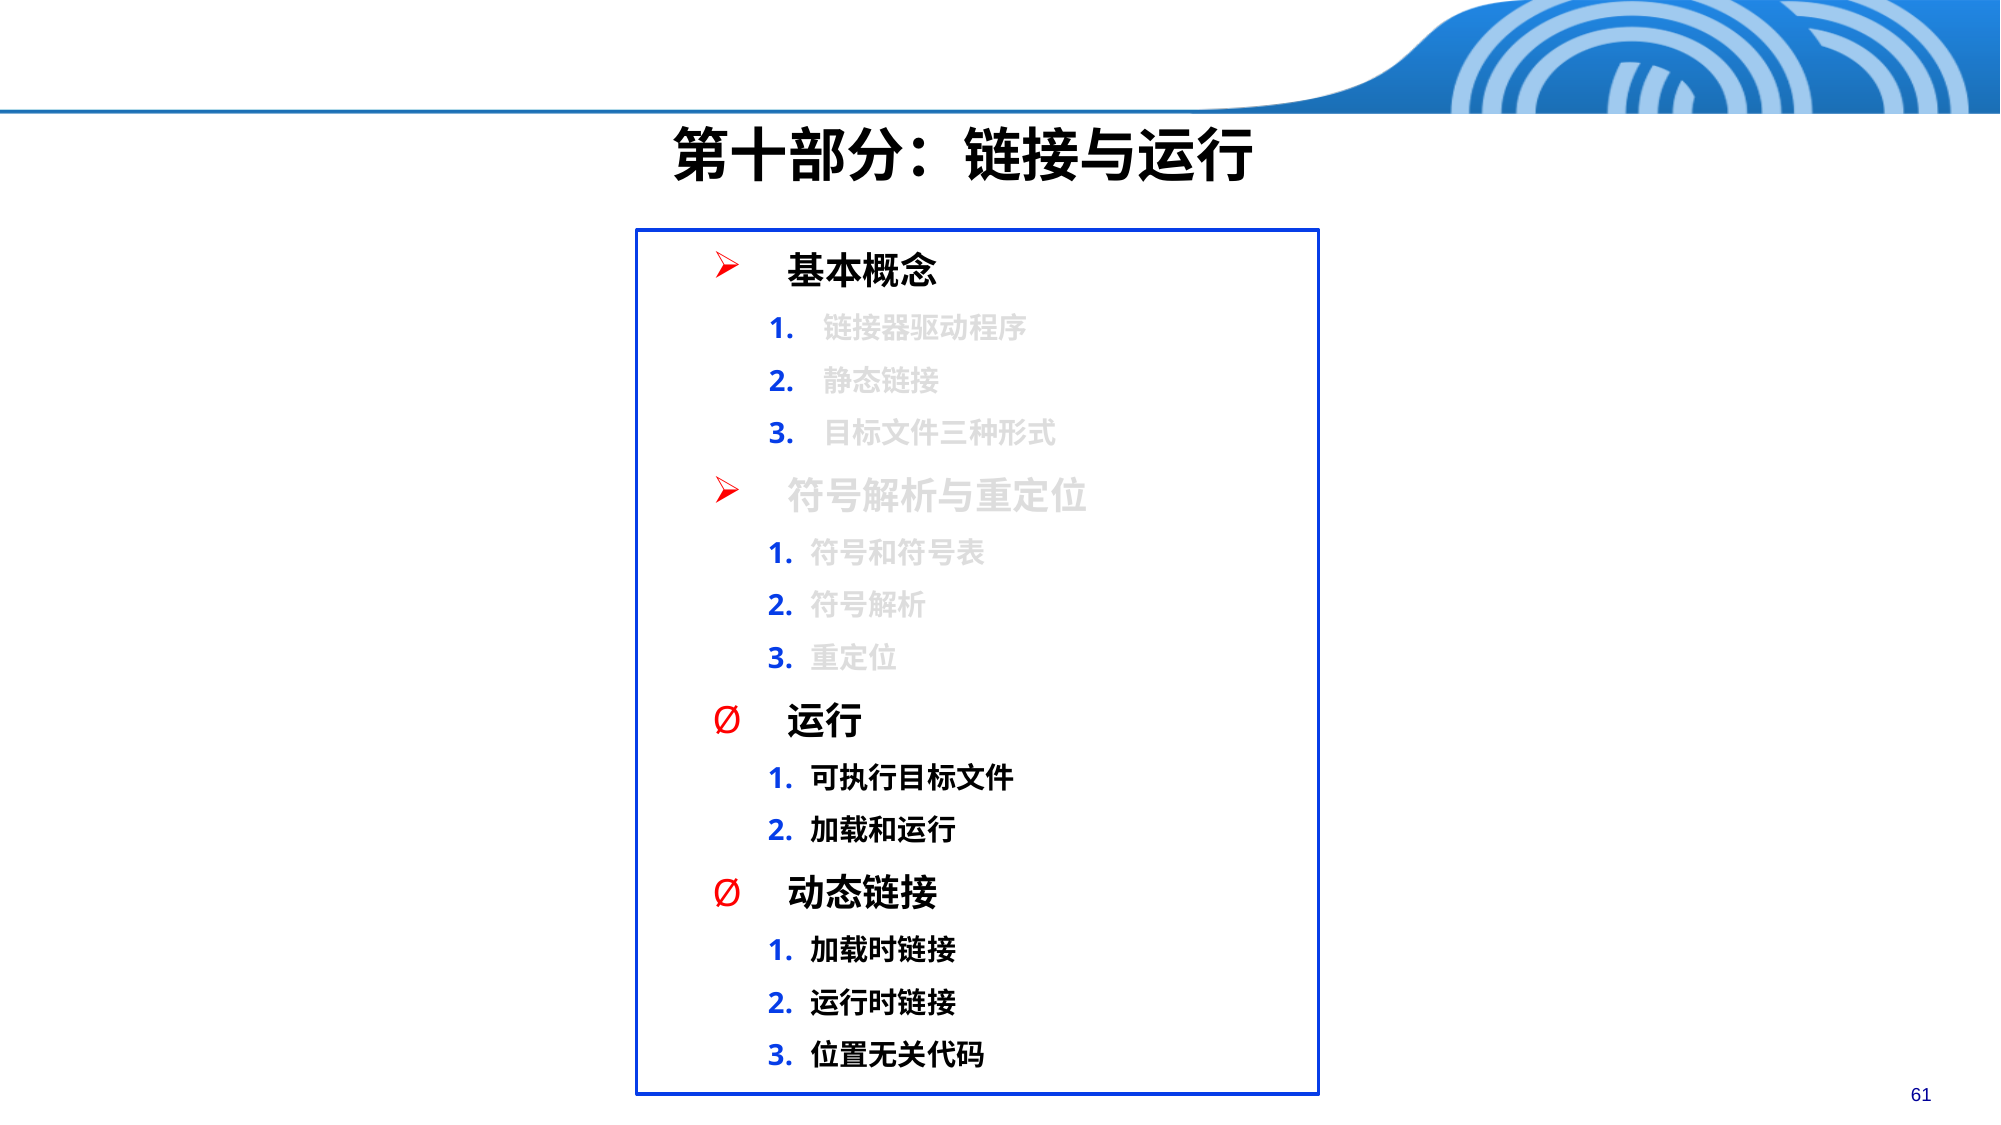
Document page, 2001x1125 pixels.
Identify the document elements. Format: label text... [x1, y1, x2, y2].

text_box 第十部分：链接与运行 [607, 120, 1319, 191]
text_box 基本概念 链接器驱动程序 静态链接 目标文件三种形式 符号解析与重定位 符号和符号表 符号解析 重定位 运行 可执行目标文件 加载和运行 动态链接 加载时链接 运行时链接 位置无关代码 [704, 208, 1370, 1071]
text_box [636, 230, 1319, 1094]
picture [0, 0, 2000, 114]
